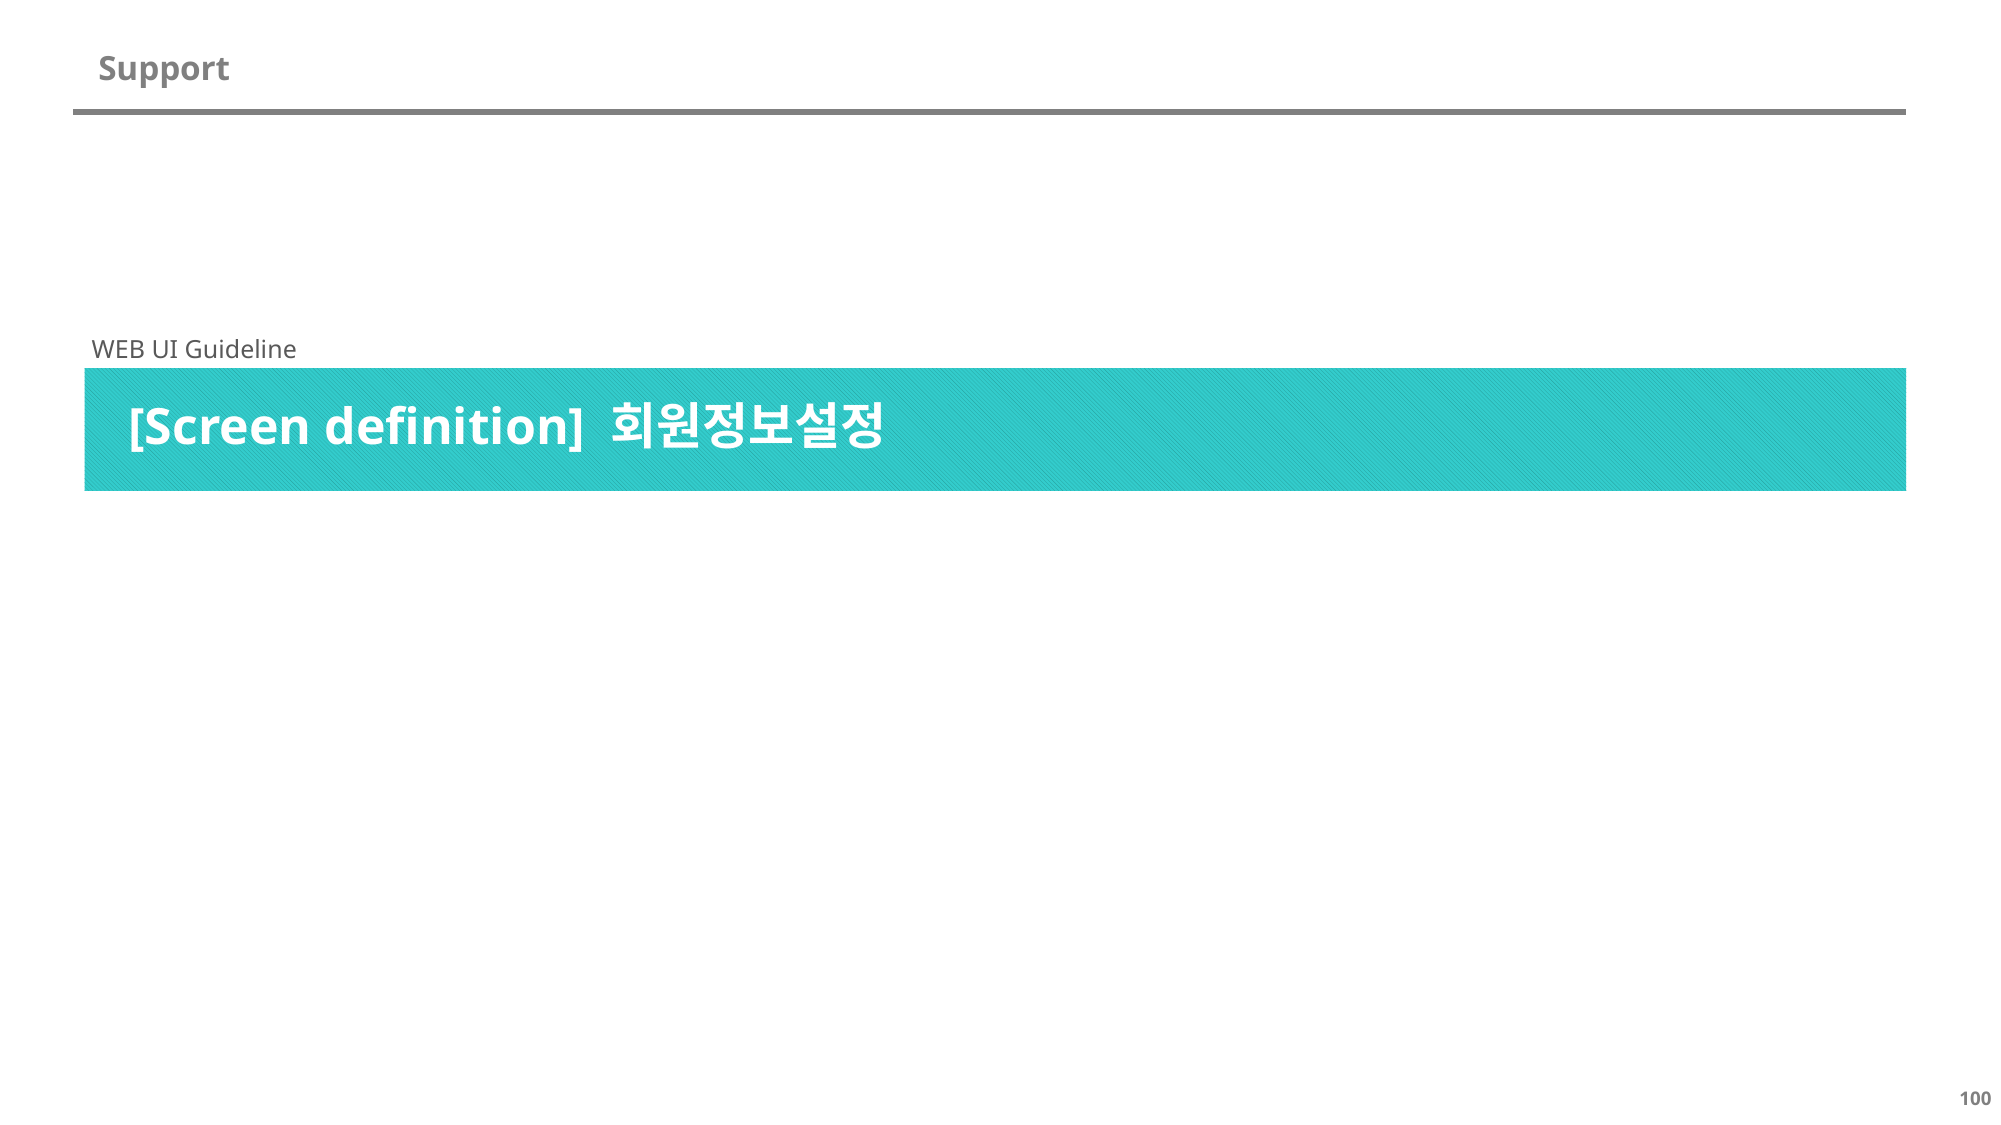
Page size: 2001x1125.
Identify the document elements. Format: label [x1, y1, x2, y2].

title [84, 32, 1900, 101]
text_box [114, 390, 1899, 458]
